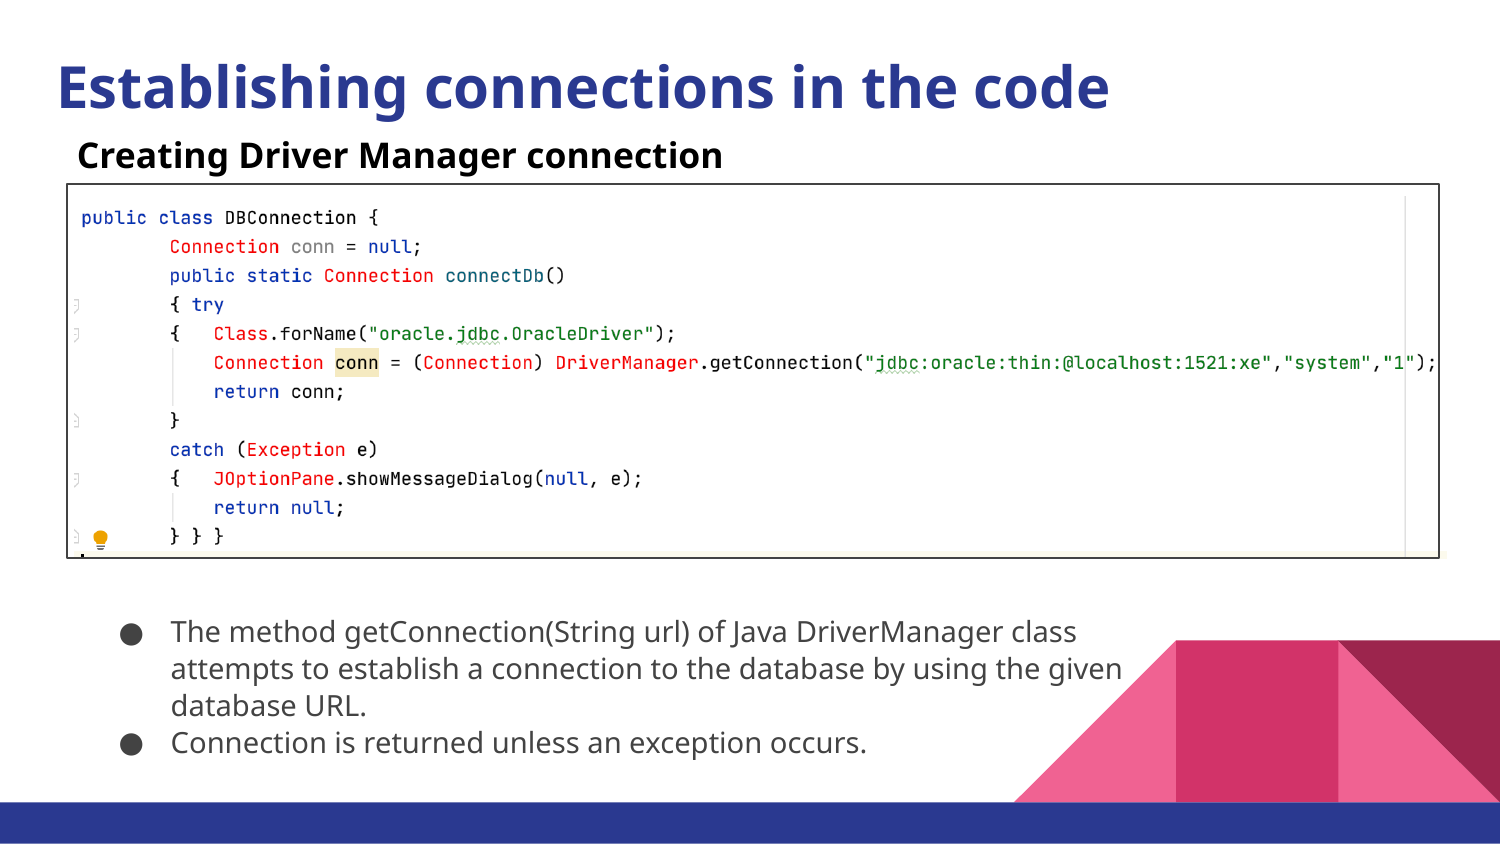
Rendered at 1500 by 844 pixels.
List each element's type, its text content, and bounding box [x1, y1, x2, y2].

picture [74, 195, 1447, 559]
list The method getConnection(String url) of Java DriverManager class attempts to establish a connection to the database by using the given database URL. Connection is returned unless an exception occurs. [80, 596, 1185, 780]
title Establishing connections in the code [41, 35, 1439, 135]
text_box Creating Driver Manager connection [61, 118, 831, 191]
text_box [67, 184, 1439, 559]
